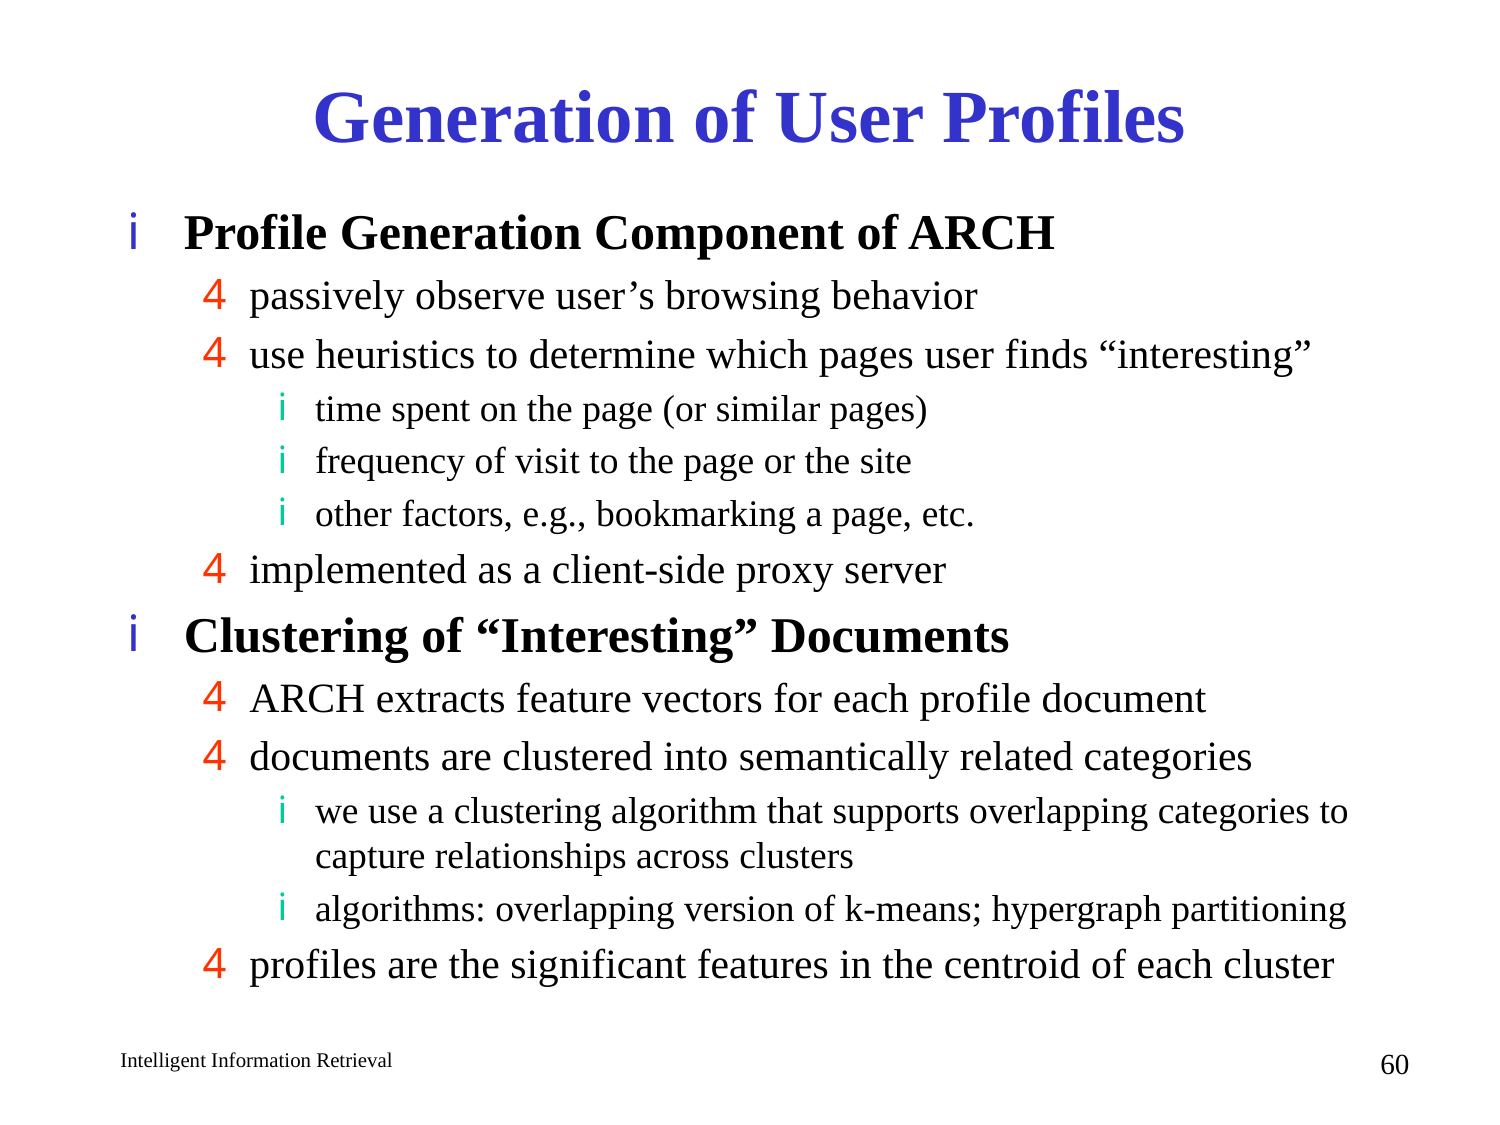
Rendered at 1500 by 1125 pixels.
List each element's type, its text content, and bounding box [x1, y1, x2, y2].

slide_number 60 [1112, 1037, 1426, 1076]
footer Intelligent Information Retrieval [105, 1039, 669, 1078]
list Profile Generation Component of ARCH passively observe user’s browsing behavior use heuristics to determine which pages user finds “interesting” time spent on the page (or similar pages) frequency of visit to the page or the site other factors, e.g., bookmarking a page, etc. implemented as a client-side proxy server Clustering of “Interesting” Documents ARCH extracts feature vectors for each profile document documents are clustered into semantically related categories we use a clustering algorithm that supports overlapping categories to capture relationships across clusters algorithms: overlapping version of k-means; hypergraph partitioning profiles are the significant features in the centroid of each cluster [112, 192, 1388, 1013]
title Generation of User Profiles [112, 50, 1388, 175]
